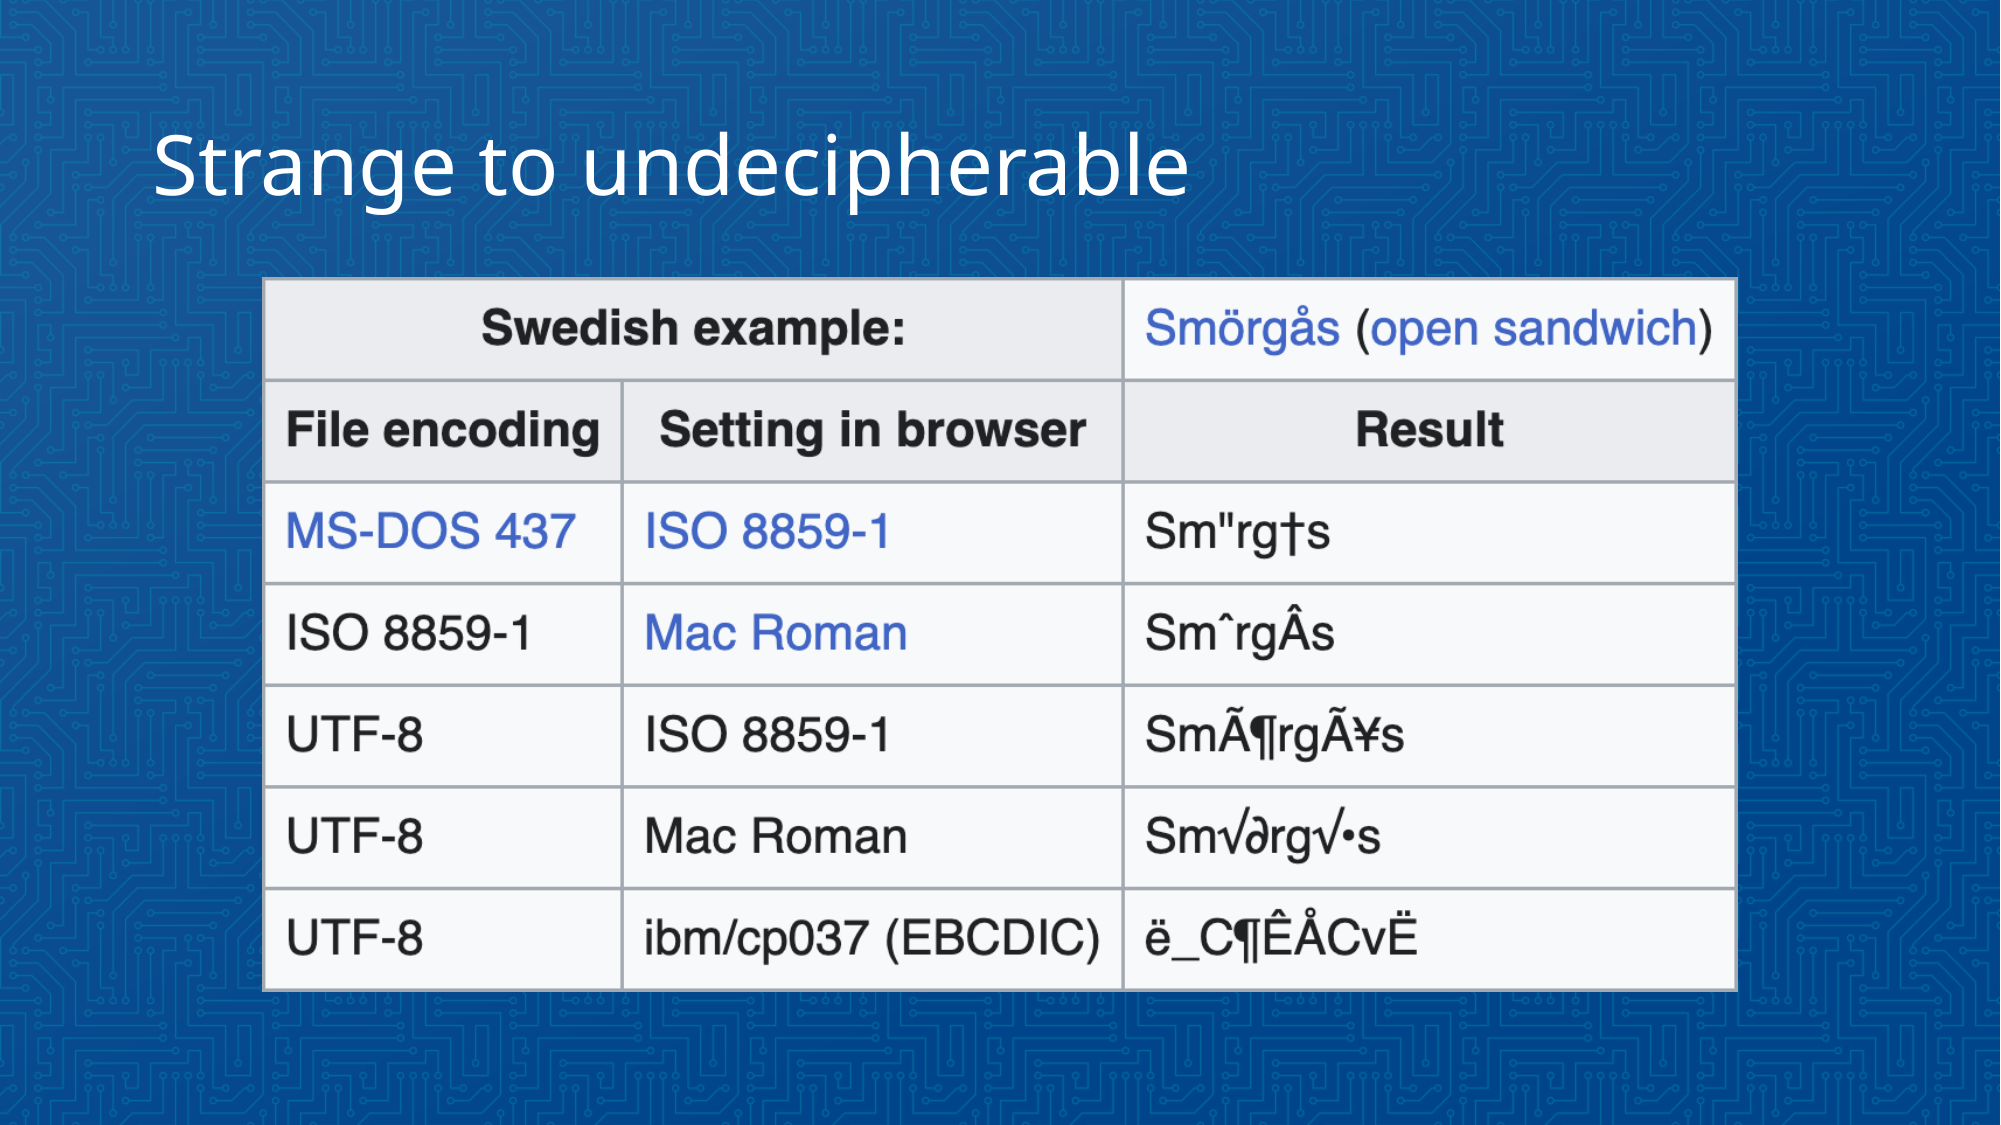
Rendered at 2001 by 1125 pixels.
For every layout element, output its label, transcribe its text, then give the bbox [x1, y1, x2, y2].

picture [0, 0, 2000, 1125]
title Strange to undecipherable [137, 59, 1863, 278]
